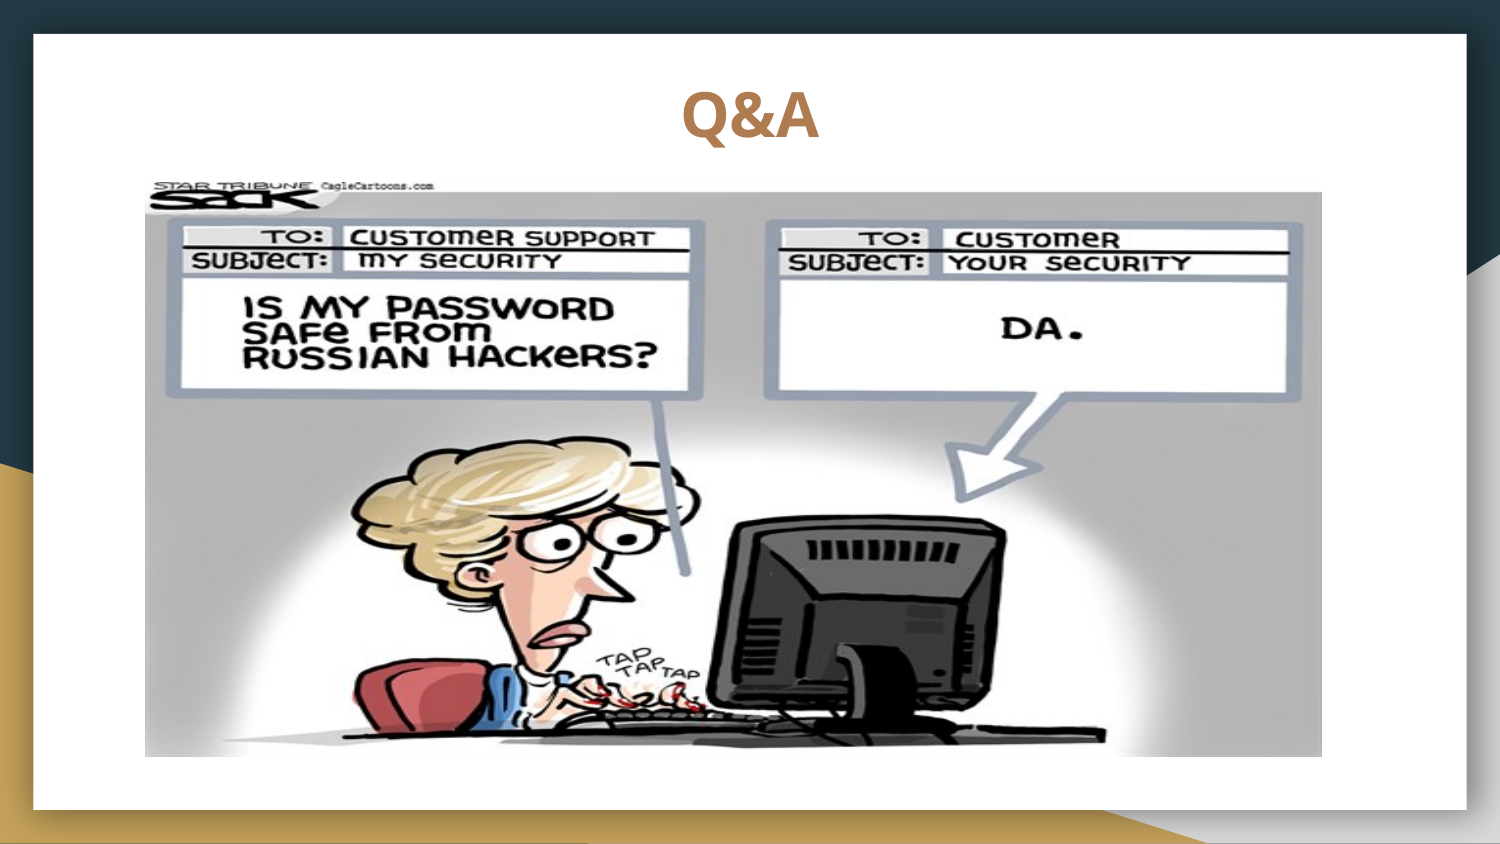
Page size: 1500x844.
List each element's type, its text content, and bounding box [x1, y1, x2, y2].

title Q&A [134, 60, 1366, 218]
picture [145, 182, 1322, 757]
